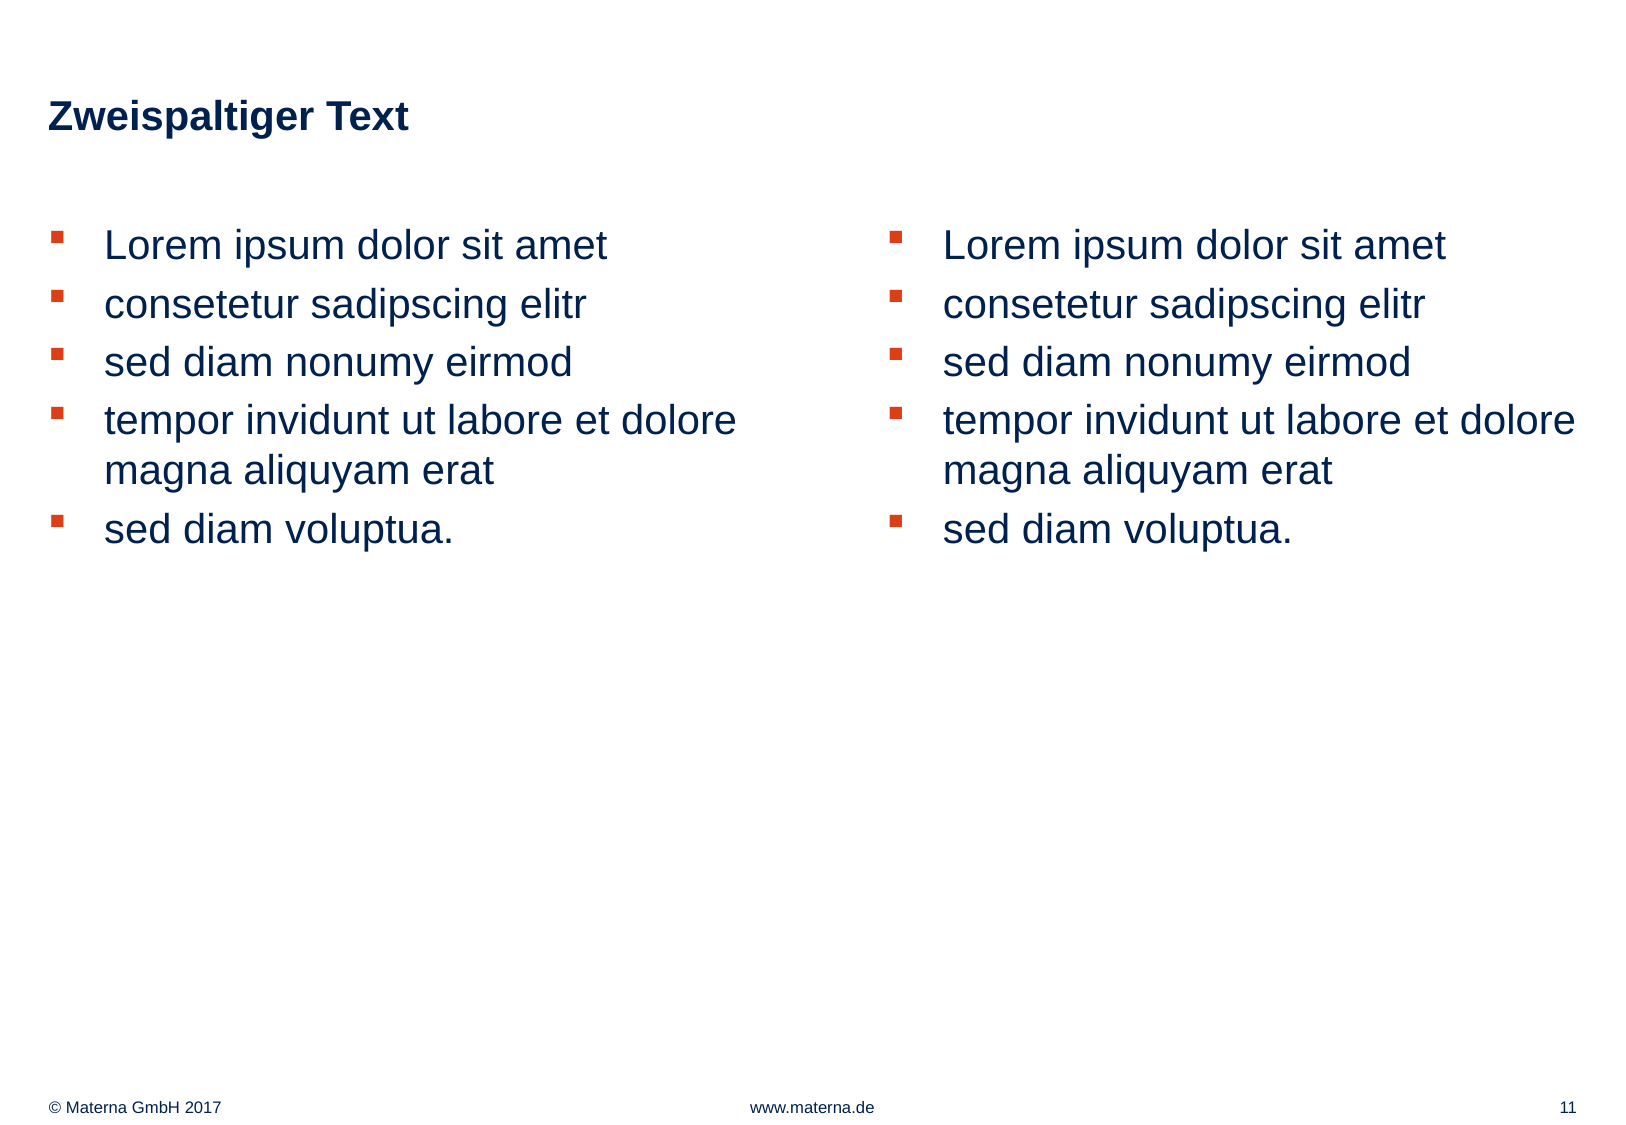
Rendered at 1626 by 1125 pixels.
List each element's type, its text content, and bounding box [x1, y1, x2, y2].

title Zweispaltiger Text [32, 78, 1596, 149]
list Lorem ipsum dolor sit amet consetetur sadipscing elitr sed diam nonumy eirmod tempor invidunt ut labore et dolore magna aliquyam erat sed diam voluptua. [32, 210, 757, 1038]
list Lorem ipsum dolor sit amet consetetur sadipscing elitr sed diam nonumy eirmod tempor invidunt ut labore et dolore magna aliquyam erat sed diam voluptua. [871, 210, 1596, 1038]
slide_number 11 [1528, 1089, 1592, 1125]
